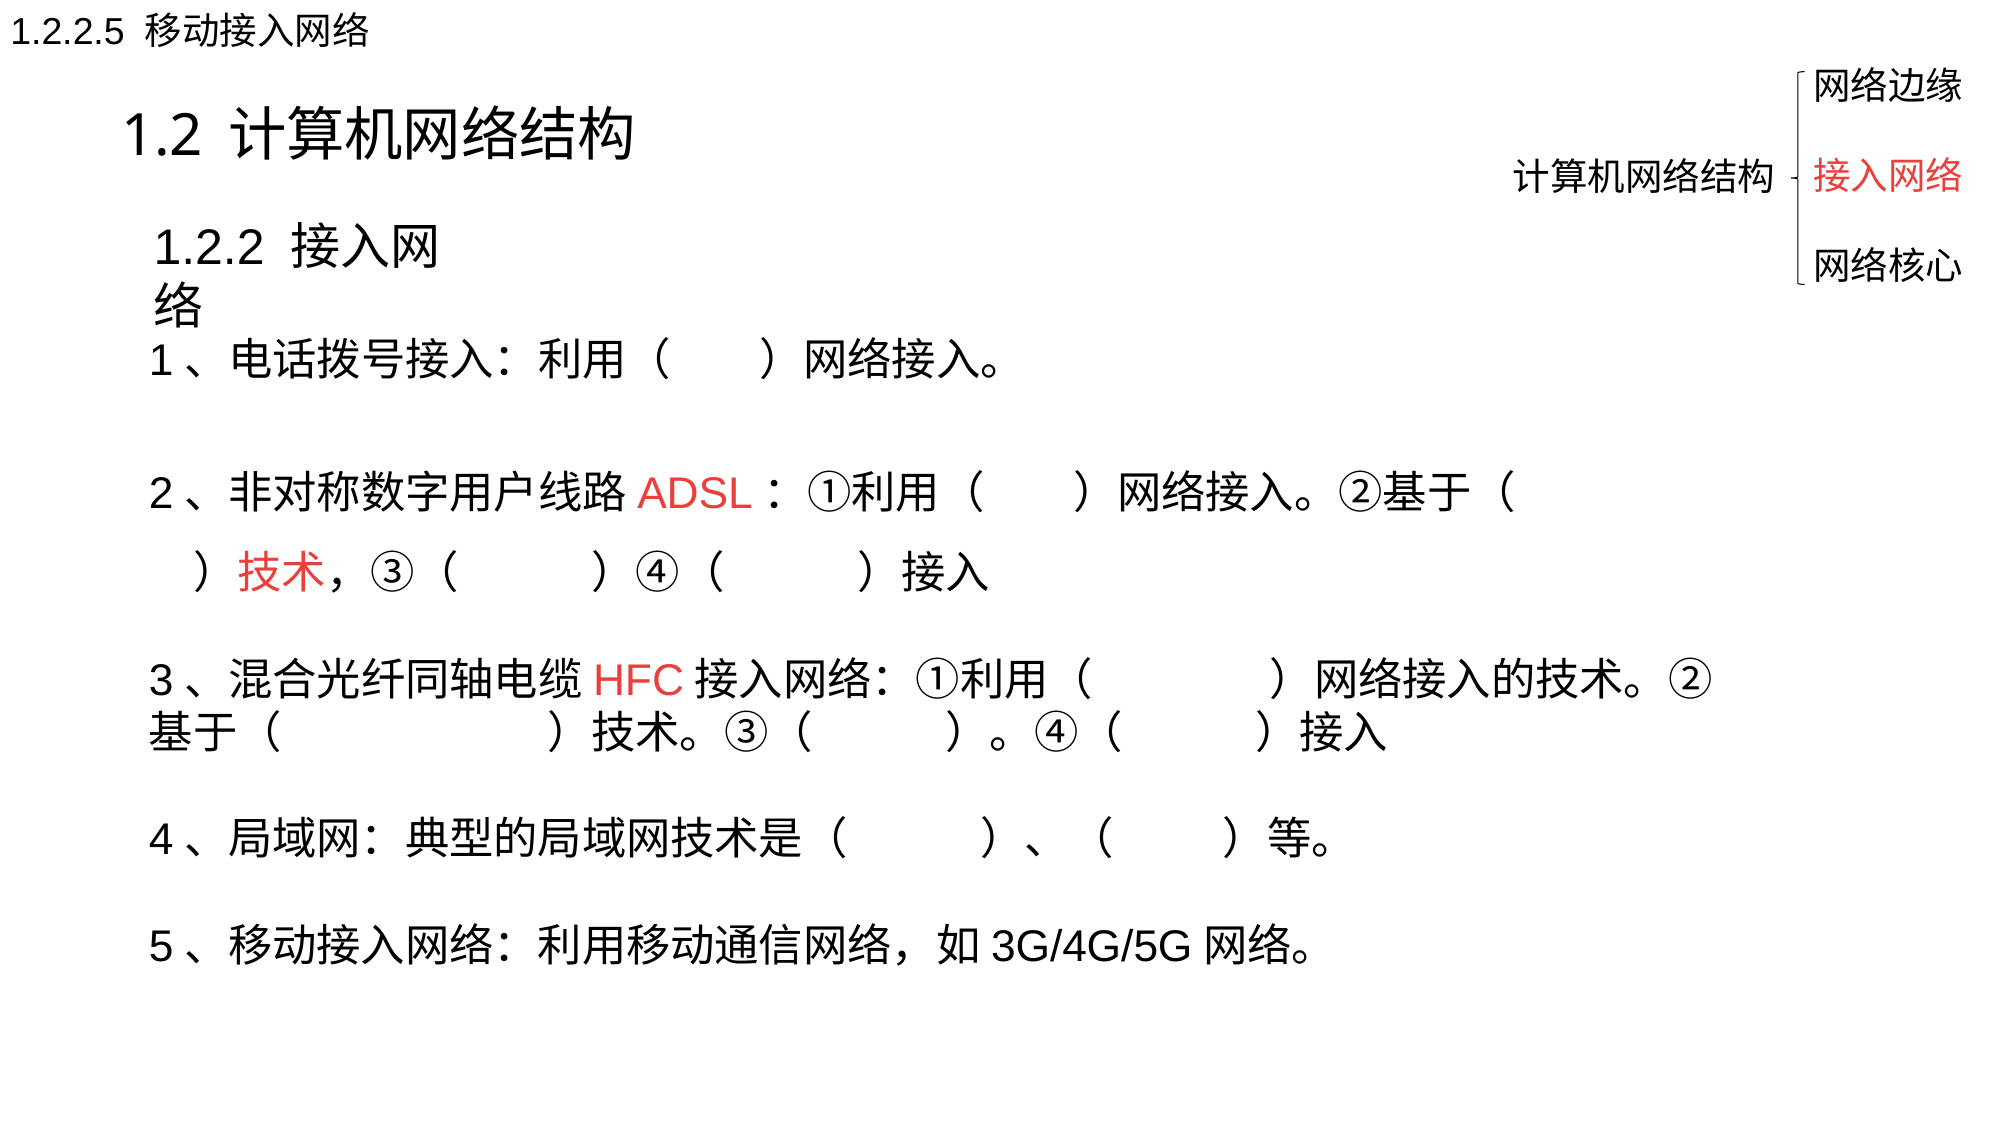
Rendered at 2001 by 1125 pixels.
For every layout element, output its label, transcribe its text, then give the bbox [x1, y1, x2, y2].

text_box 网络边缘 接入网络 网络核心 [1798, 54, 2000, 294]
text_box 1.2.2 接入网络 [138, 207, 495, 323]
text_box 1.2 计算机网络结构 [106, 46, 783, 283]
text_box 1、电话拨号接入：利用（电话）网络接入。 2、非对称数字用户线路ADSL：①利用（电话）网络接入。②基于（频分多路复用）技术，③（非对称）④（独享式）接入 3、混合光纤同轴电缆HFC接入网络：①利用（有线电视）网络接入的技术。②基于（频分多路复用）技术。③（非对称）。④（共享式）接入 4、局域网：典型的局域网技术是（以太网）、（WiFi）等。 5、移动接入网络：利用移动通信网络，如3G/4G/5G网络。 [134, 323, 1754, 978]
text_box 1.2.2.5 移动接入网络 [0, 0, 385, 60]
text_box 计算机网络结构 [1497, 145, 1797, 206]
